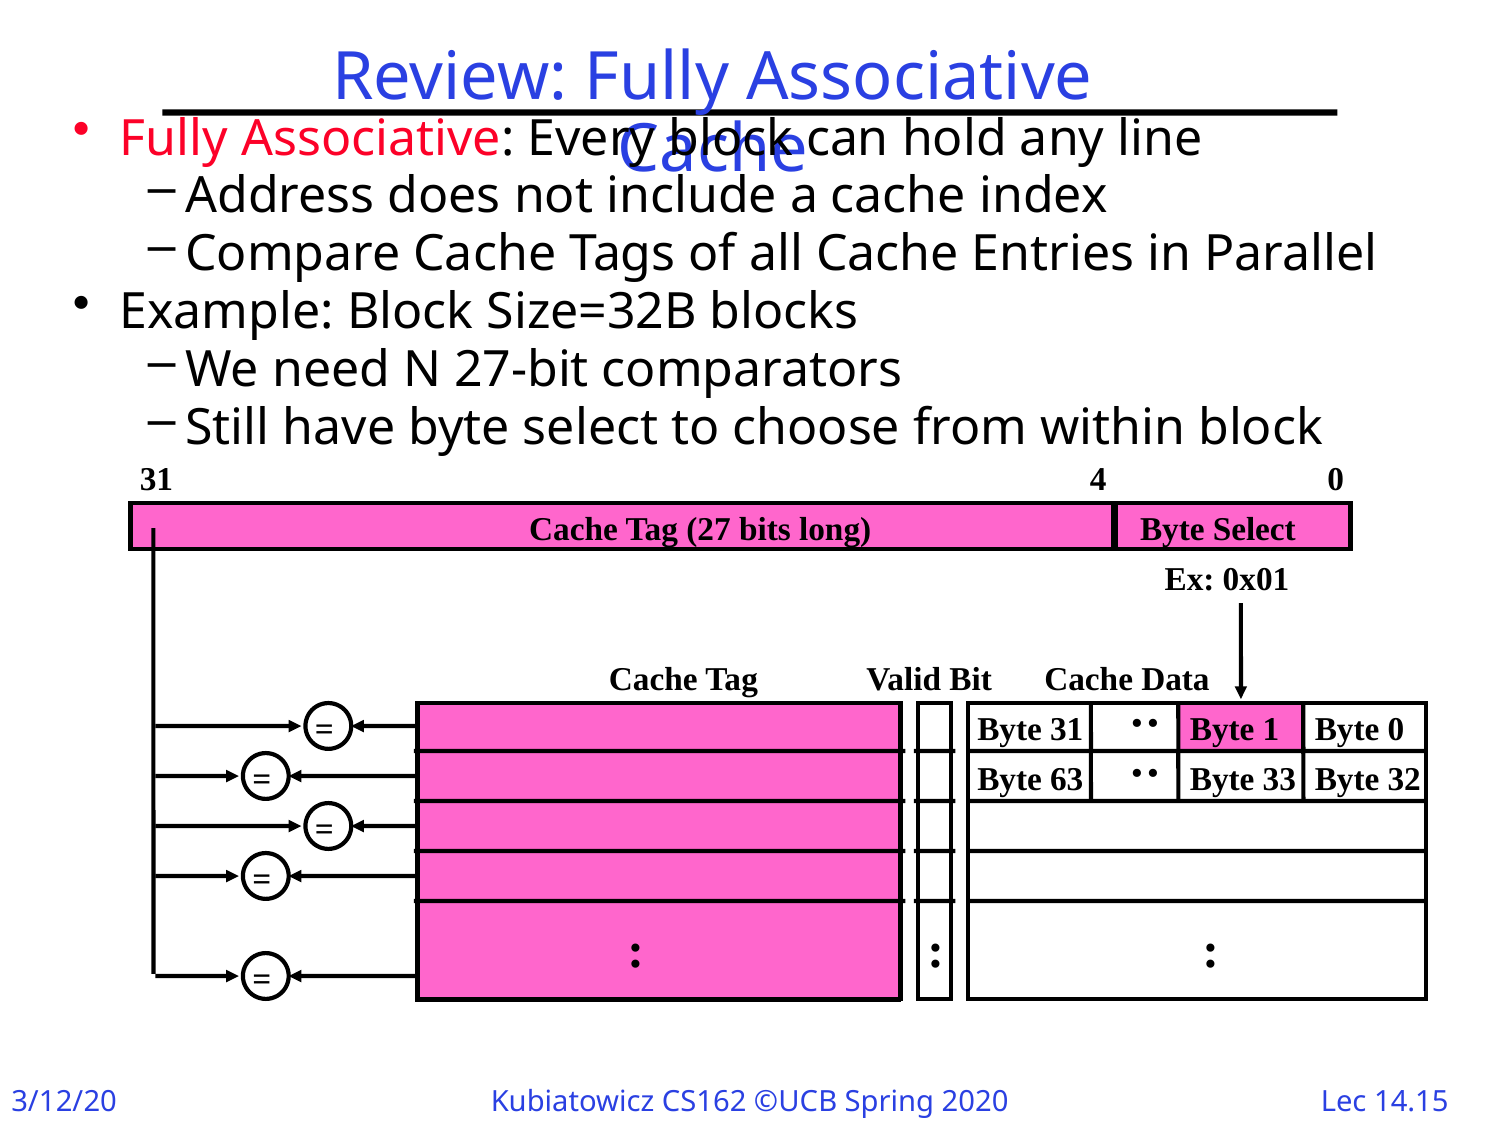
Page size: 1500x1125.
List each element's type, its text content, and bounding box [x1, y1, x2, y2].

list Fully Associative: Every block can hold any line Address does not include a cache index Compare Cache Tags of all Cache Entries in Parallel Example: Block Size=32B blocks We need N 27-bit comparators Still have byte select to choose from within block [62, 112, 1450, 759]
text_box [1149, 549, 1305, 700]
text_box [124, 449, 1360, 555]
title Review: Fully Associative Cache [318, 37, 1108, 112]
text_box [423, 649, 1009, 1000]
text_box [153, 527, 419, 1005]
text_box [1009, 649, 1437, 1000]
